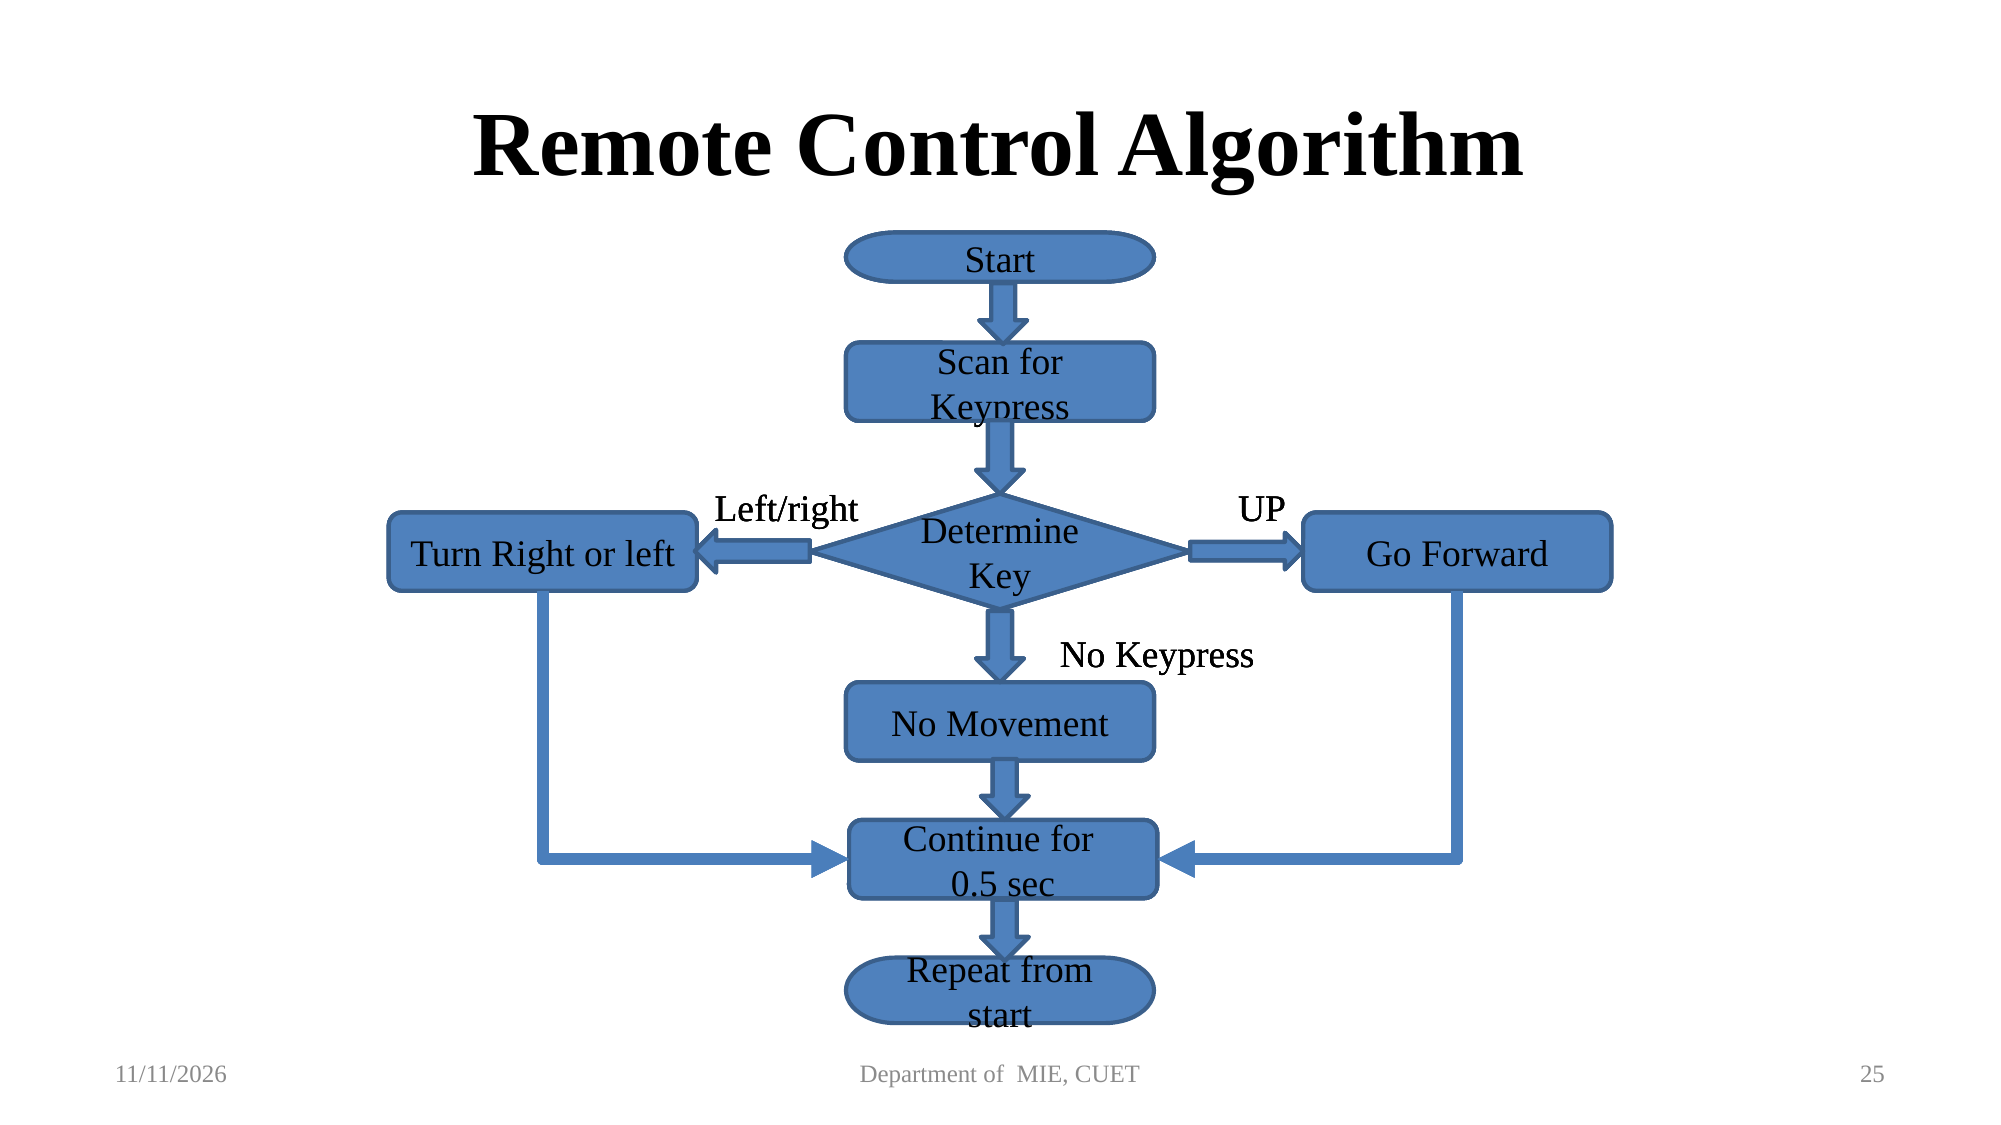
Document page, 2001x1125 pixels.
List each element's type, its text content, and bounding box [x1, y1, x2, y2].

title Remote Control Algorithm [99, 44, 1901, 233]
slide_number 22-Apr-21 [99, 1042, 567, 1103]
footer Department of MIE, CUET [683, 1042, 1317, 1103]
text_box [388, 232, 1612, 1024]
slide_number 25 [1433, 1042, 1900, 1103]
